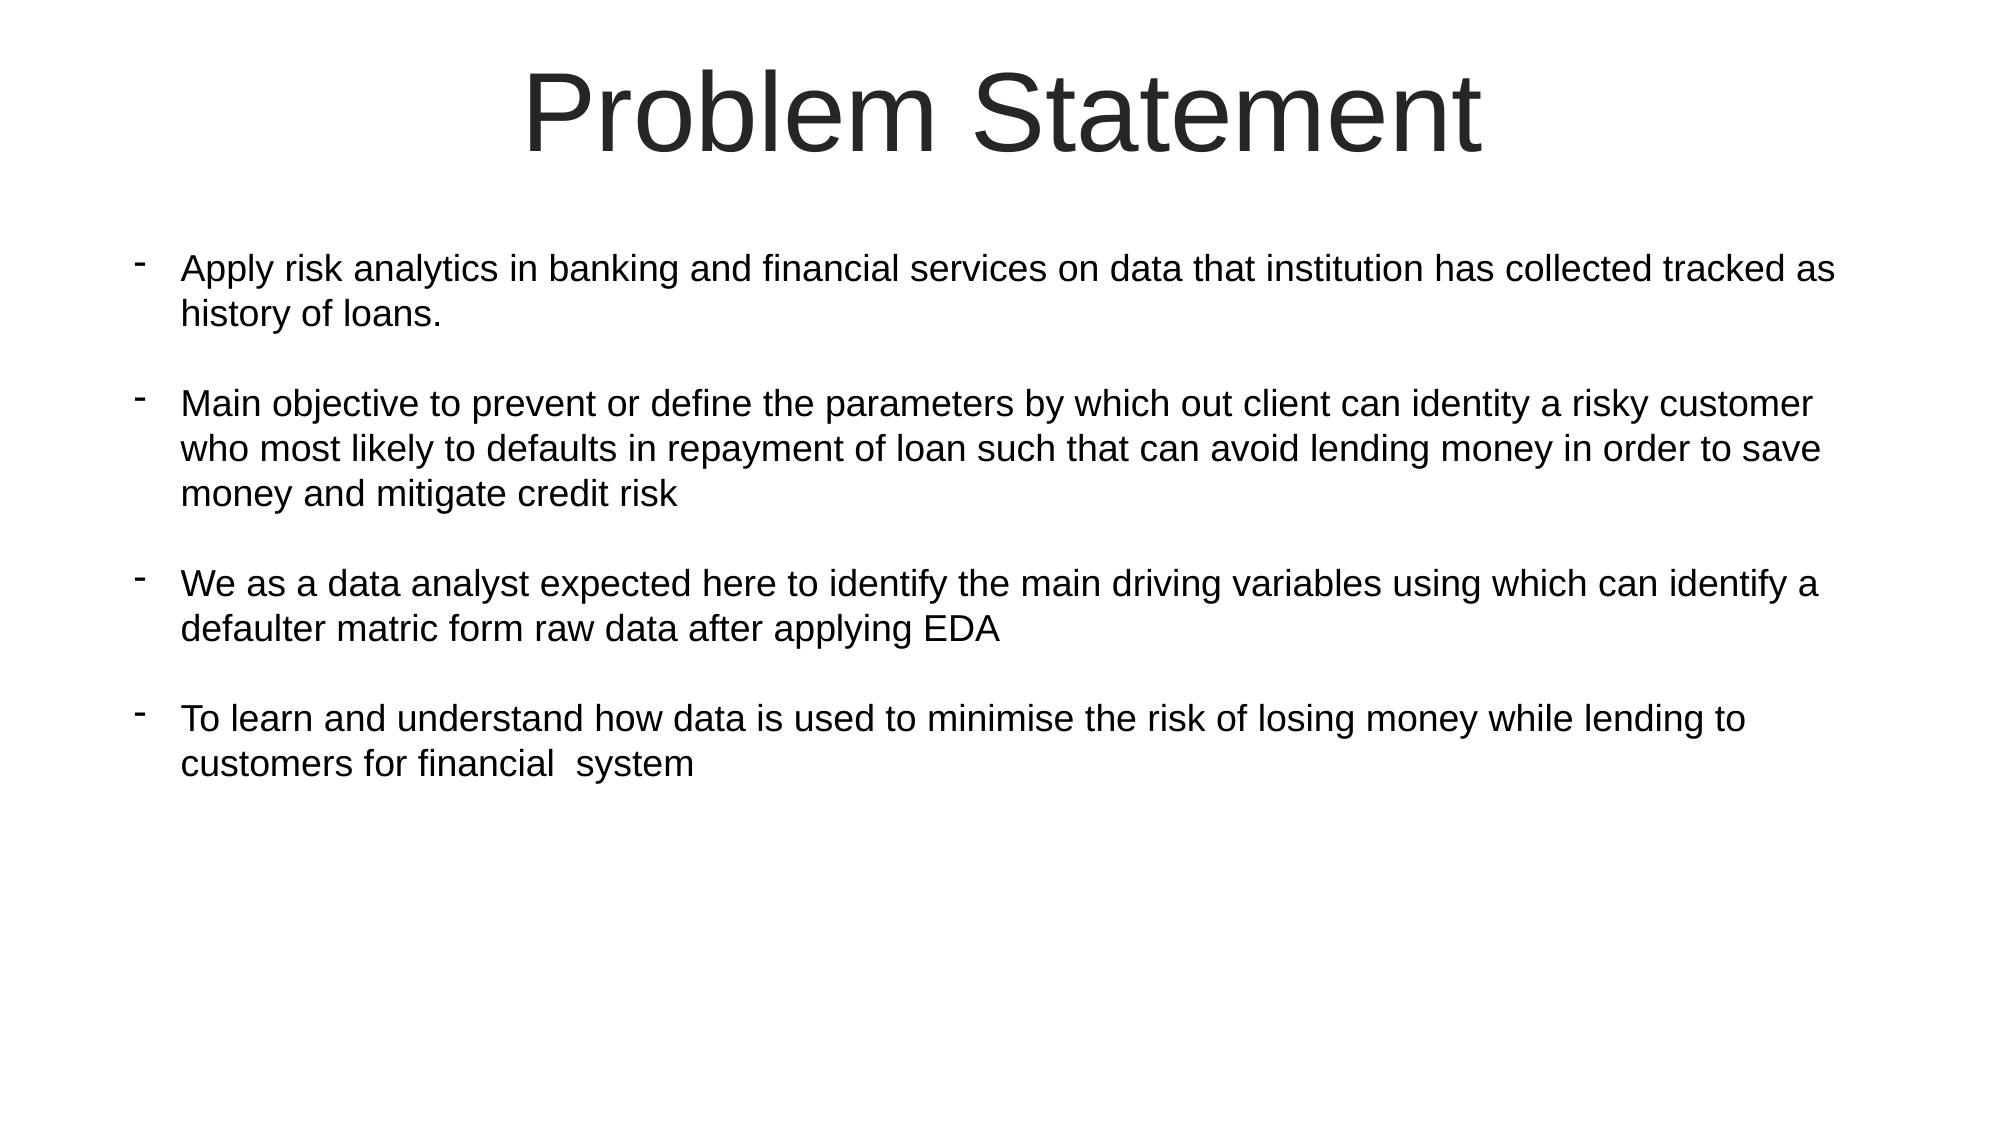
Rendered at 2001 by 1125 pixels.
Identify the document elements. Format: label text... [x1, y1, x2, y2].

list Problem Statement [53, 55, 1952, 175]
text_box Apply risk analytics in banking and financial services on data that institution has collected tracked as history of loans. Main objective to prevent or define the parameters by which out client can identity a risky customer who most likely to defaults in repayment of loan such that can avoid lending money in order to save money and mitigate credit risk We as a data analyst expected here to identify the main driving variables using which can identify a defaulter matric form raw data after applying EDA To learn and understand how data is used to minimise the risk of losing money while lending to customers for financial system [118, 236, 1879, 837]
